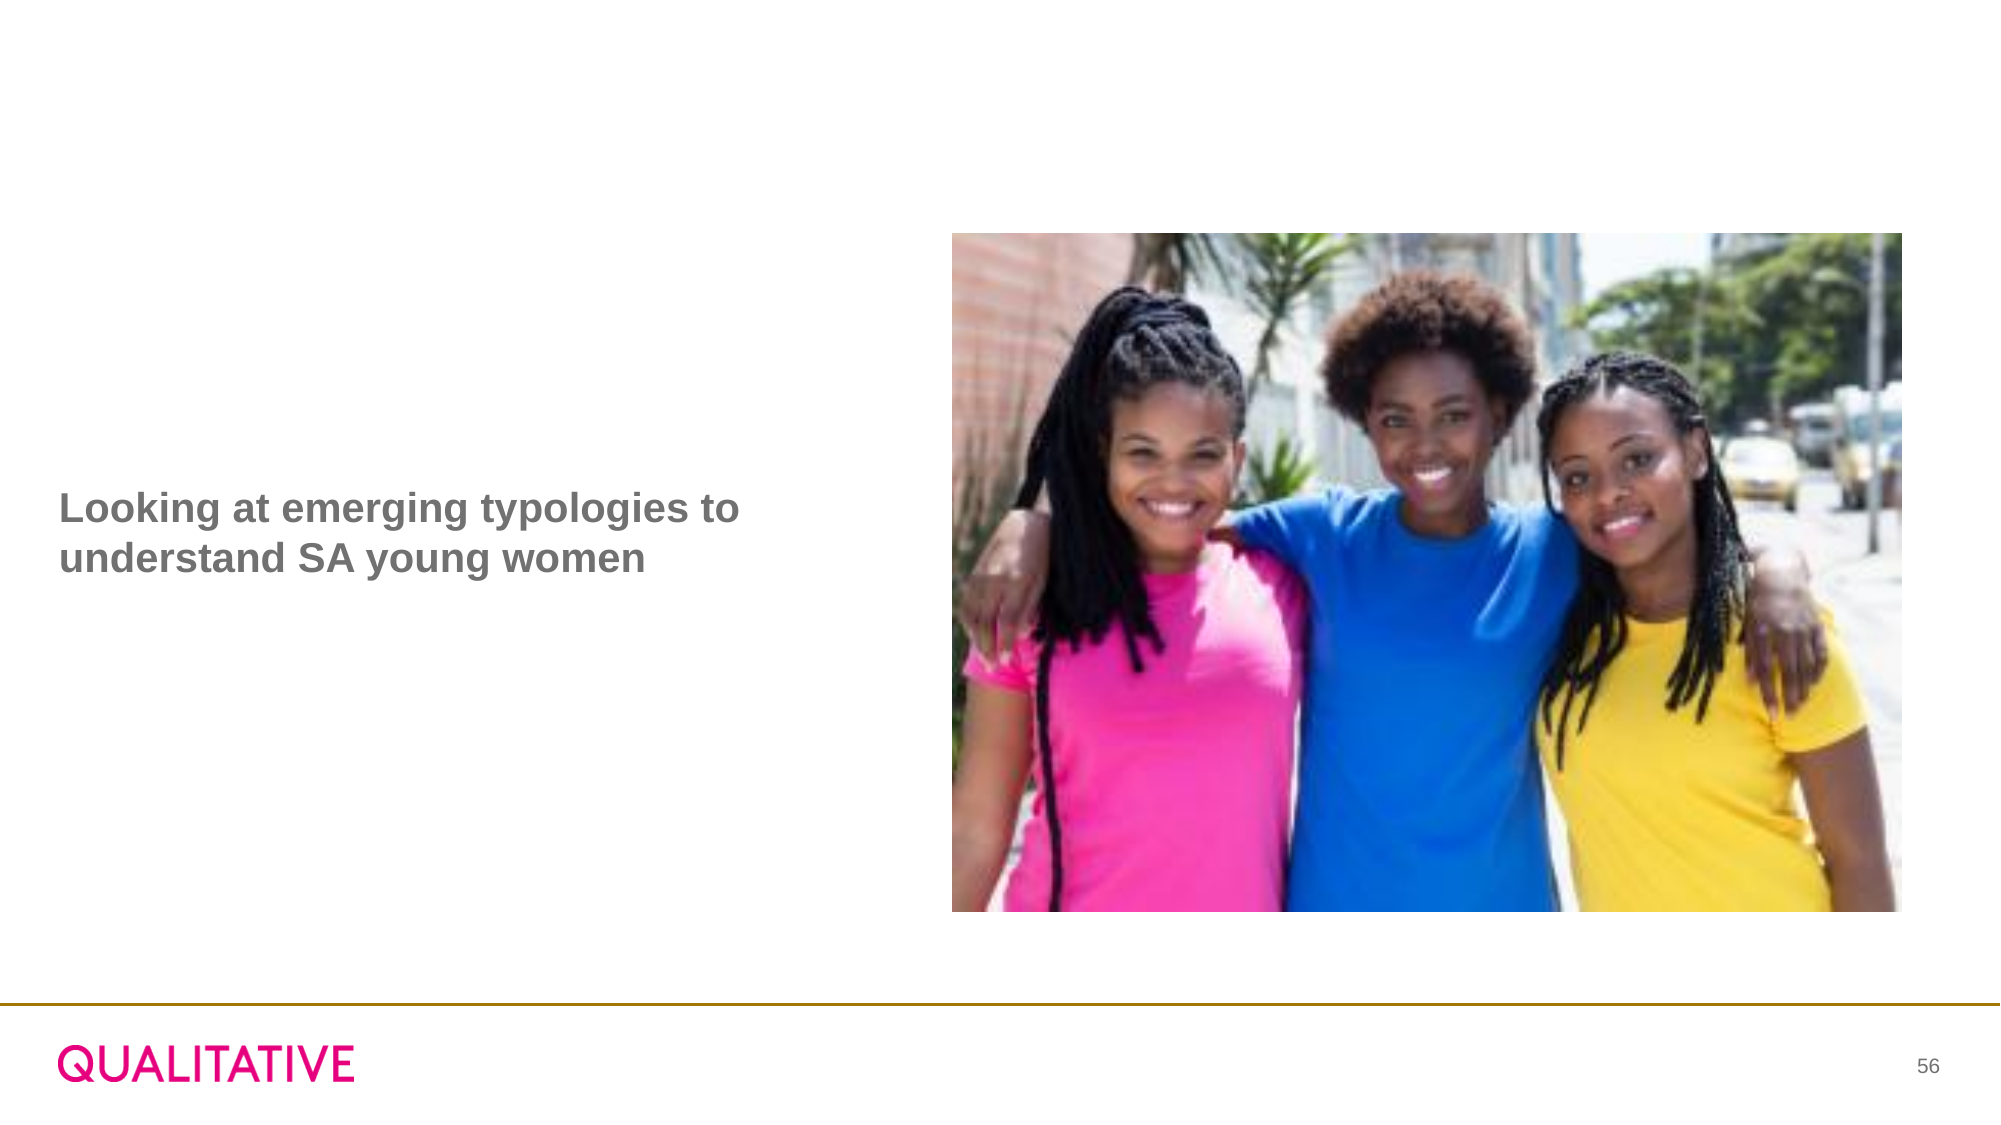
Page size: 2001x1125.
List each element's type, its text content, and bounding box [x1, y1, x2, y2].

picture [58, 1045, 354, 1082]
picture [952, 233, 1902, 913]
title Looking at emerging typologies to understand SA young women [59, 481, 916, 644]
slide_number 56 [1780, 1048, 1941, 1082]
